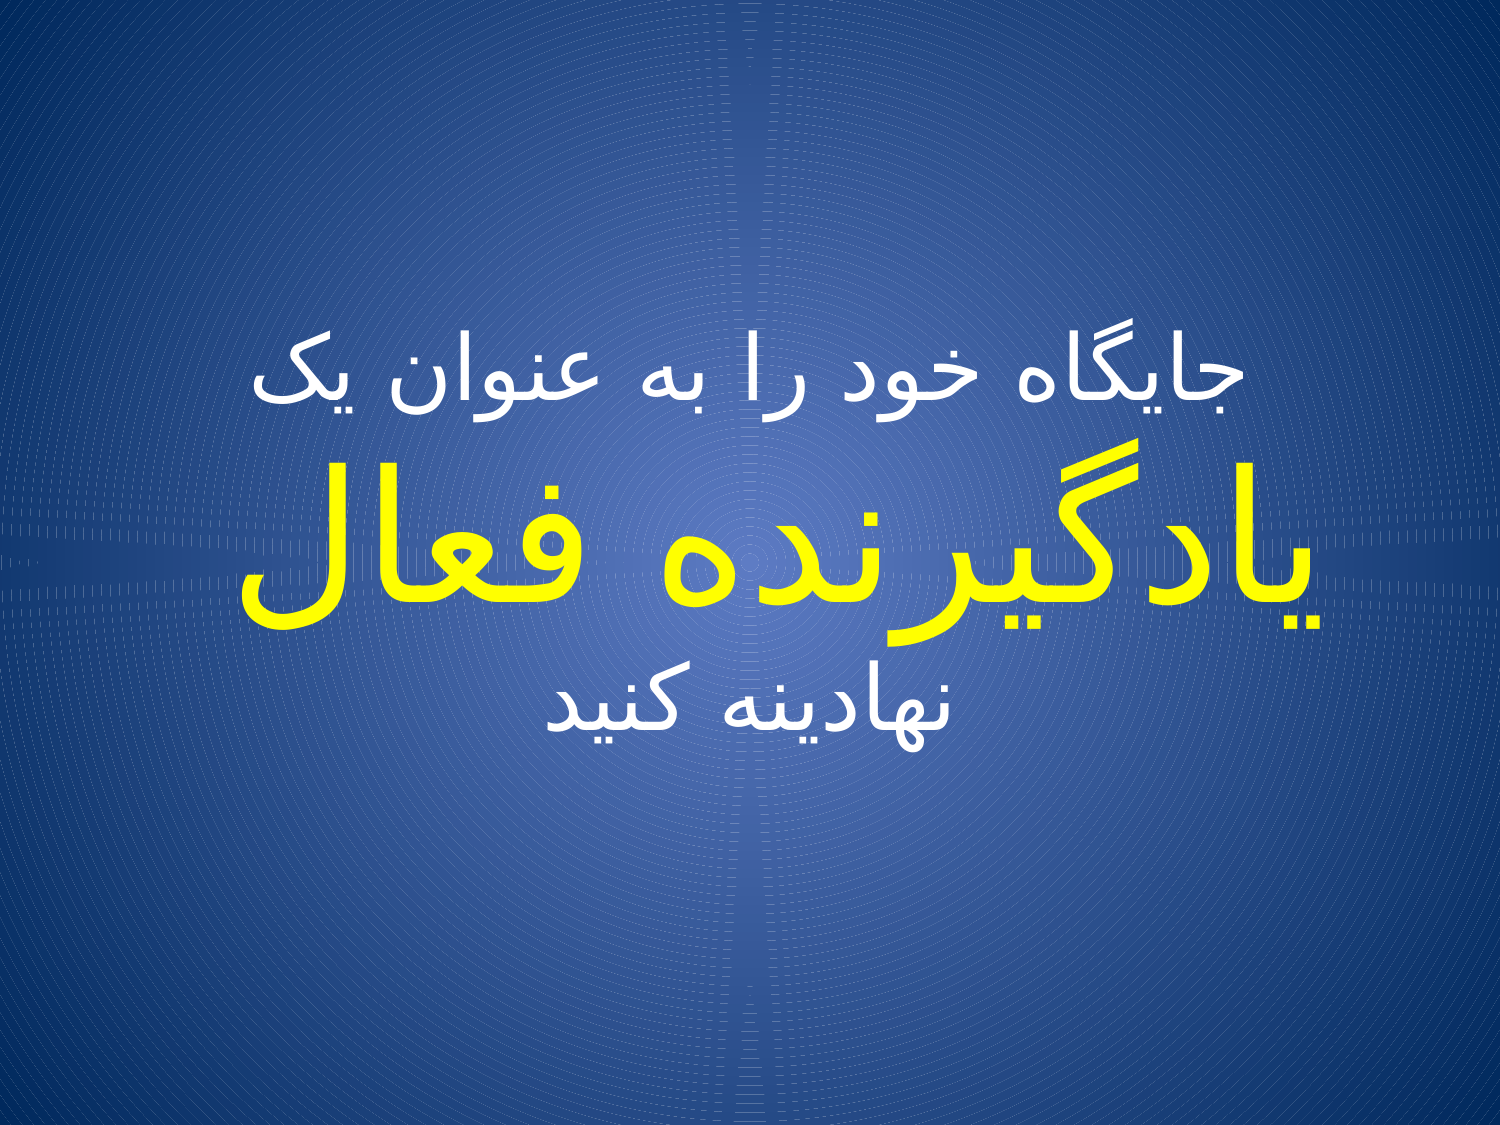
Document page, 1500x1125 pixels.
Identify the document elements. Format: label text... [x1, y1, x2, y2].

title جایگاه خود را به عنوان یک یادگیرنده فعال نهادینه کنید [75, 45, 1425, 1013]
